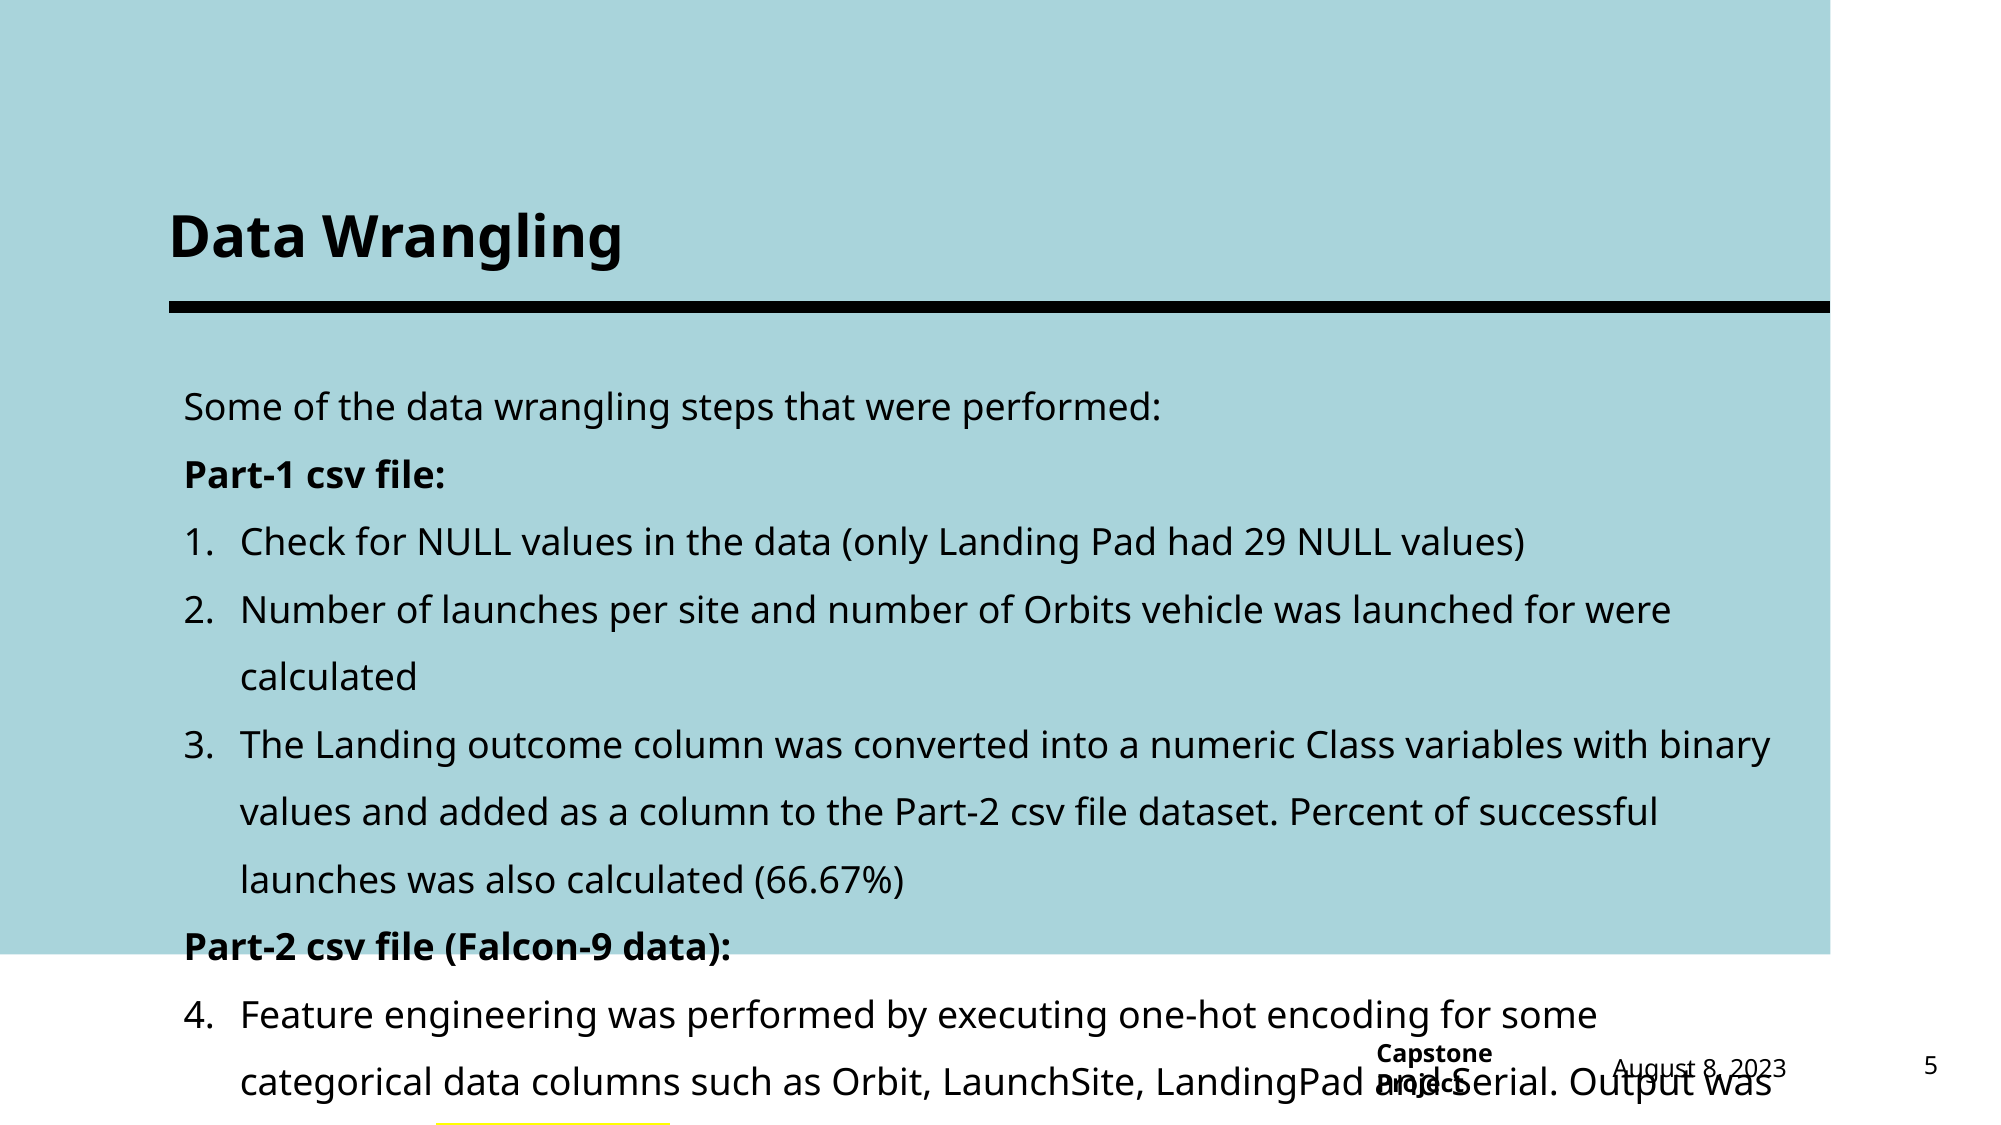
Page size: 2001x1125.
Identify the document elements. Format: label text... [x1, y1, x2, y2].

text_box August 8, 2023 [1612, 1051, 1863, 1082]
text_box 5 [1885, 1051, 1954, 1082]
text_box Capstone Project [1361, 1052, 1602, 1083]
title Data Wrangling [168, 163, 1450, 270]
text_box Some of the data wrangling steps that were performed: Part-1 csv file: Check for NULL values in the data (only Landing Pad had 29 NULL values) Number of launches per site and number of Orbits vehicle was launched for were calculated The Landing outcome column was converted into a numeric Class variables with binary values and added as a column to the Part-2 csv file dataset. Percent of successful launches was also calculated (66.67%) Part-2 csv file (Falcon-9 data): Feature engineering was performed by executing one-hot encoding for some categorical data columns such as Orbit, LaunchSite, LandingPad and Serial. Output was stored in a Part-3 csv file [168, 353, 1817, 1125]
